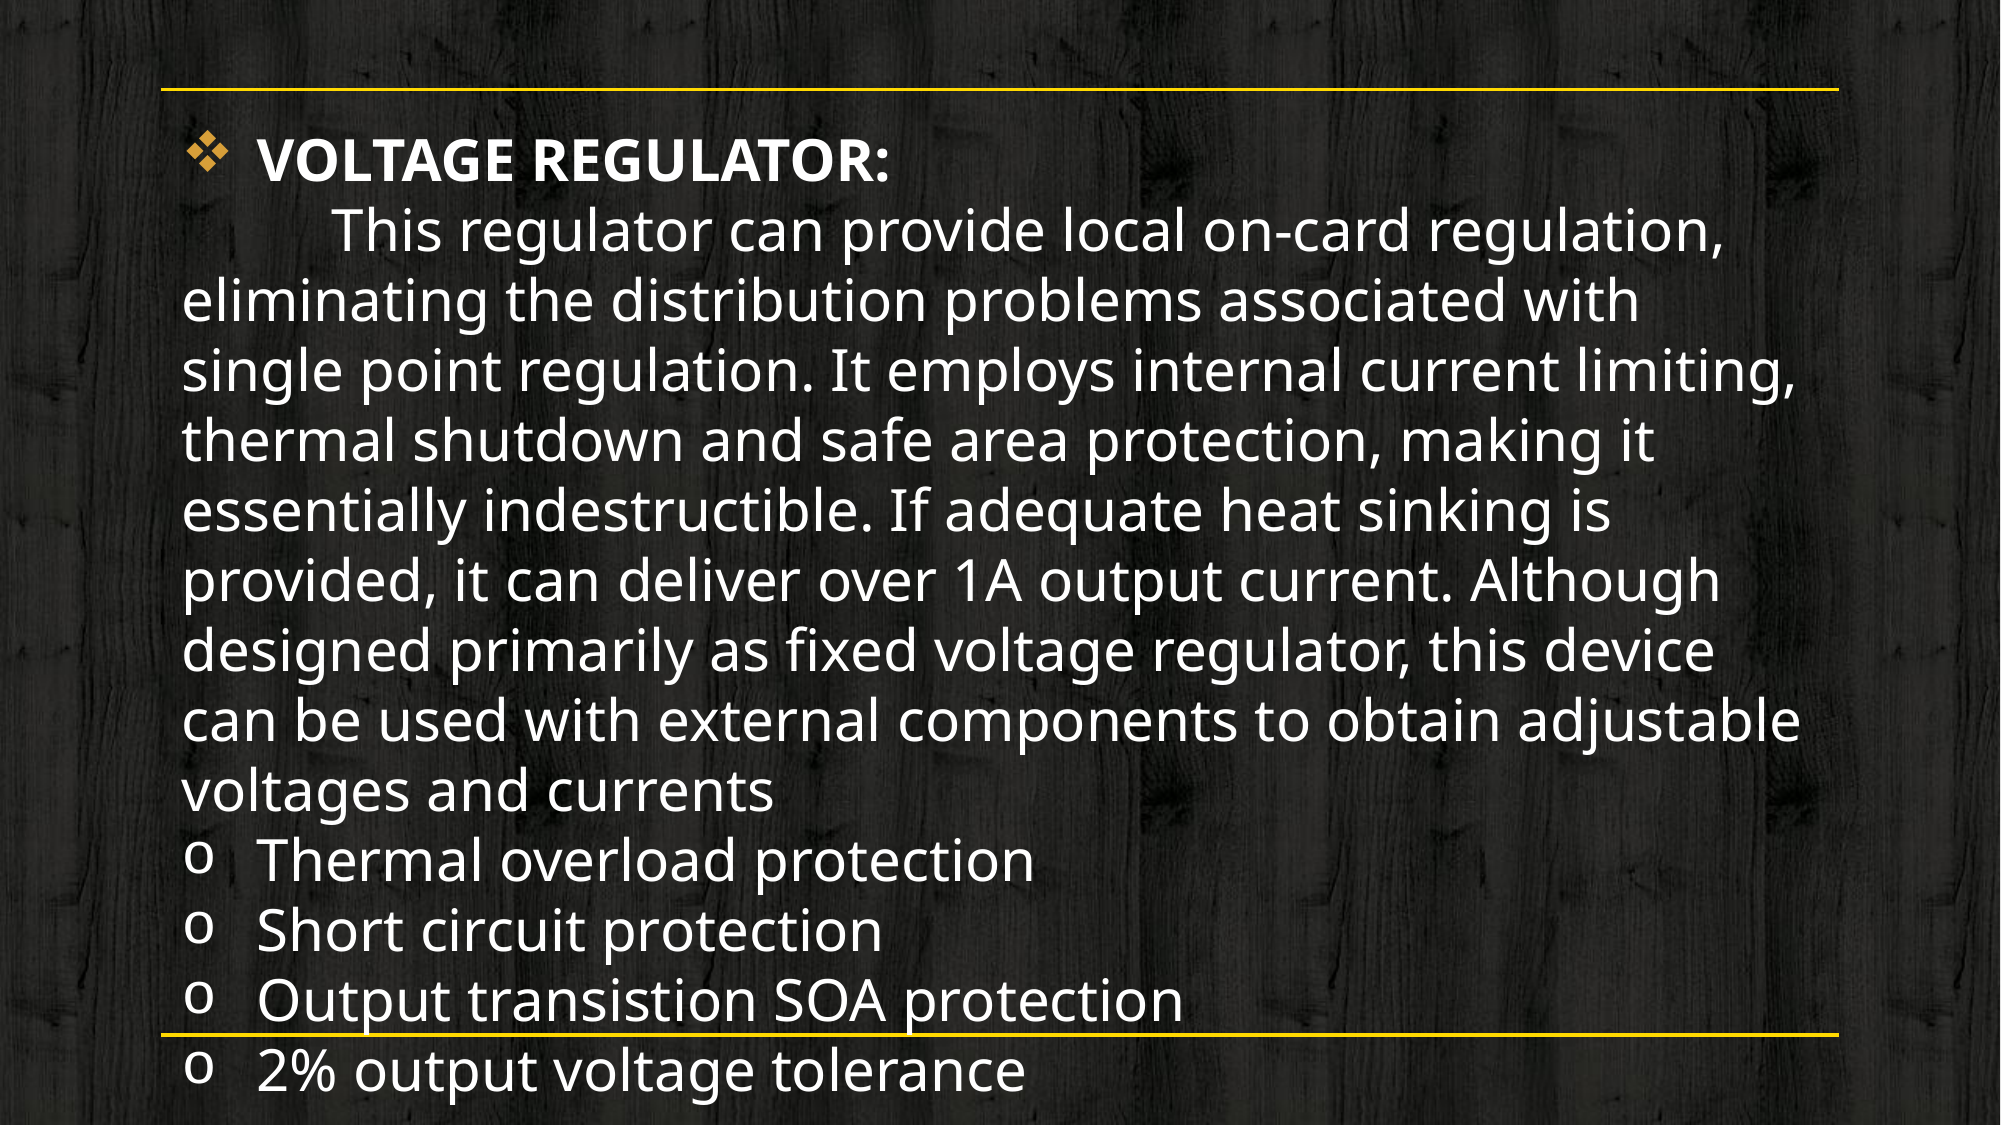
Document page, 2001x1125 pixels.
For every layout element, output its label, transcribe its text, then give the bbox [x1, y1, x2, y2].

text_box VOLTAGE REGULATOR: This regulator can provide local on-card regulation, eliminating the distribution problems associated with single point regulation. It employs internal current limiting, thermal shutdown and safe area protection, making it essentially indestructible. If adequate heat sinking is provided, it can deliver over 1A output current. Although designed primarily as fixed voltage regulator, this device can be used with external components to obtain adjustable voltages and currents Thermal overload protection Short circuit protection Output transistion SOA protection 2% output voltage tolerance [166, 115, 1831, 1111]
picture [0, 0, 2001, 1125]
